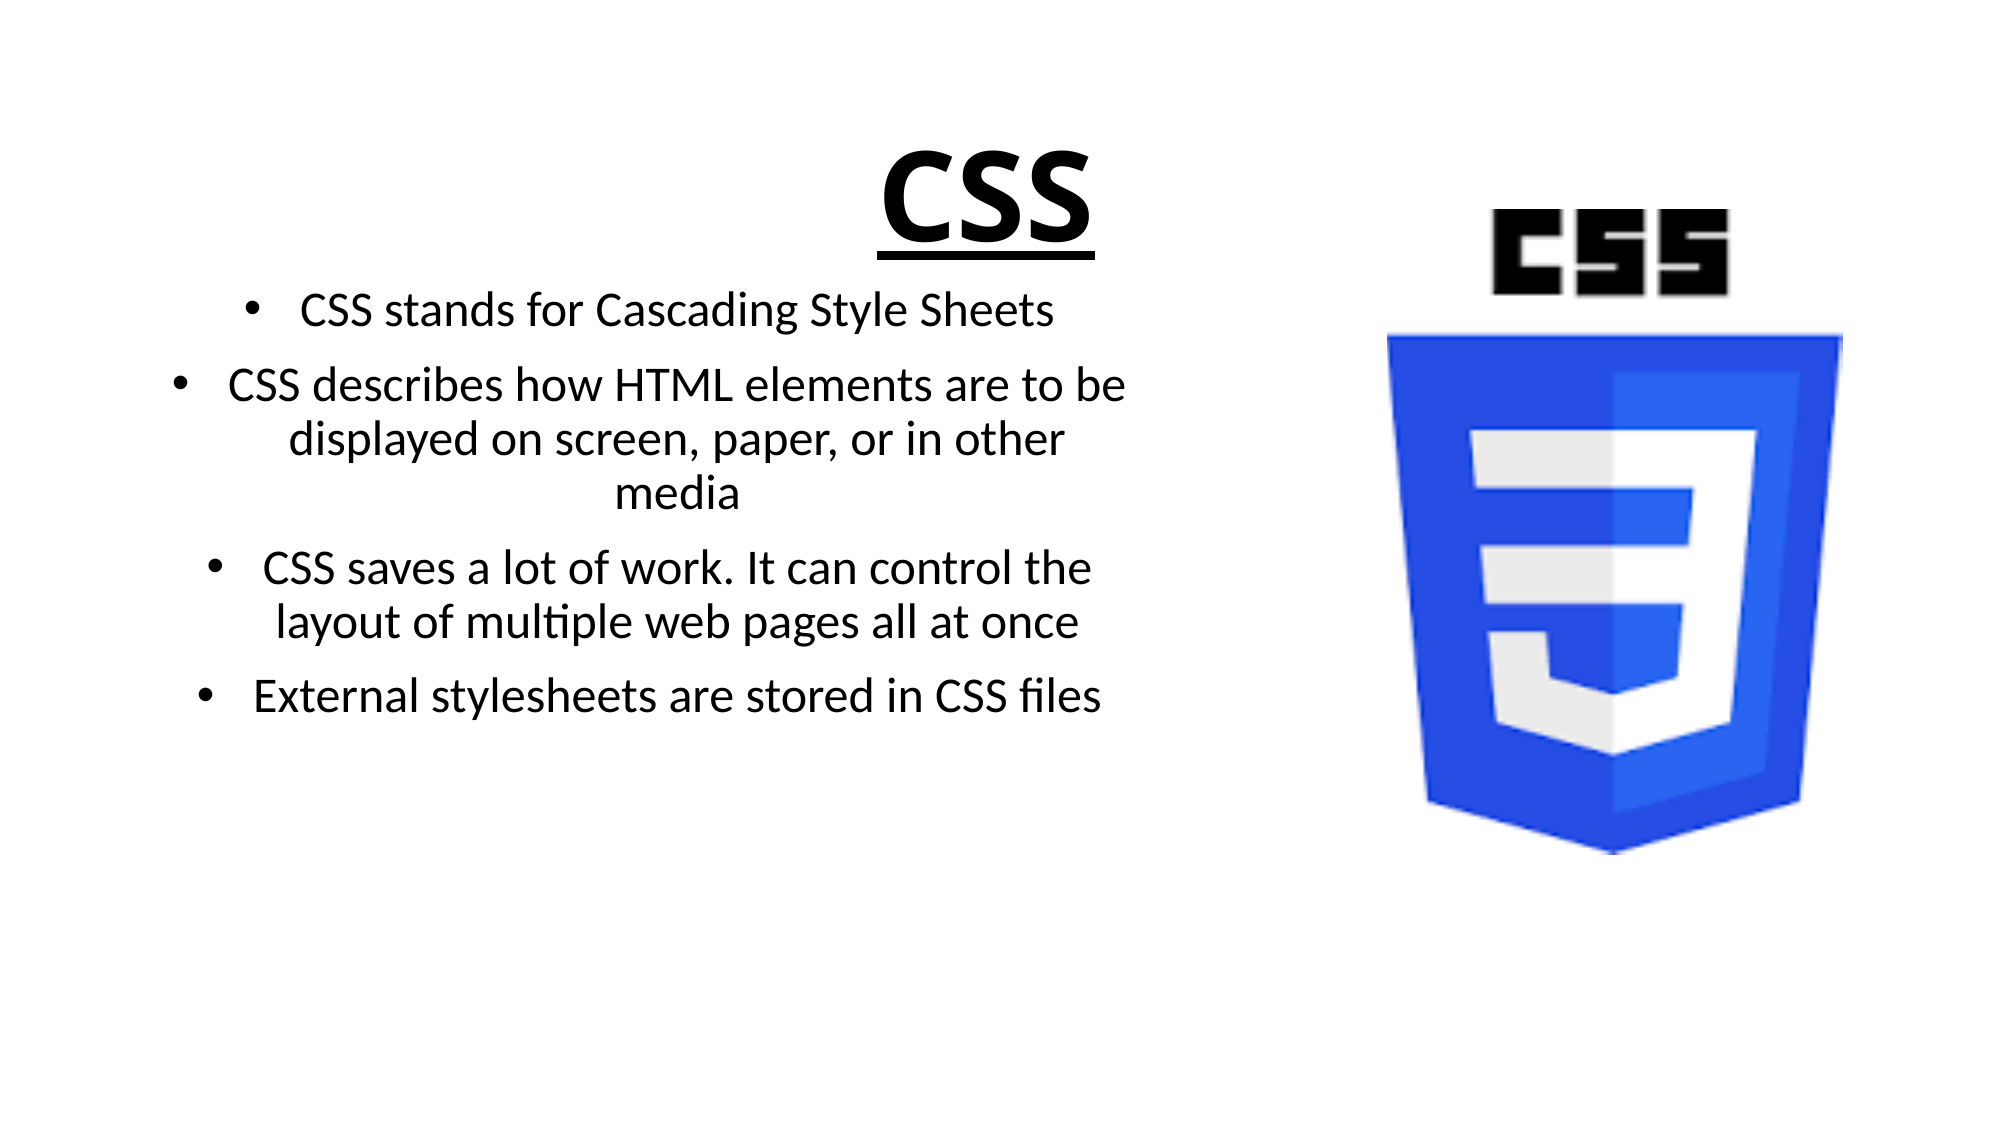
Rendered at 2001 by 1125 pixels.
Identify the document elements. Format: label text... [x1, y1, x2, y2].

subtitle CSS stands for Cascading Style Sheets CSS describes how HTML elements are to be displayed on screen, paper, or in other media CSS saves a lot of work. It can control the layout of multiple web pages all at once External stylesheets are stored in CSS files [153, 275, 1146, 1019]
picture [1387, 209, 1843, 855]
title CSS [520, 32, 1451, 276]
